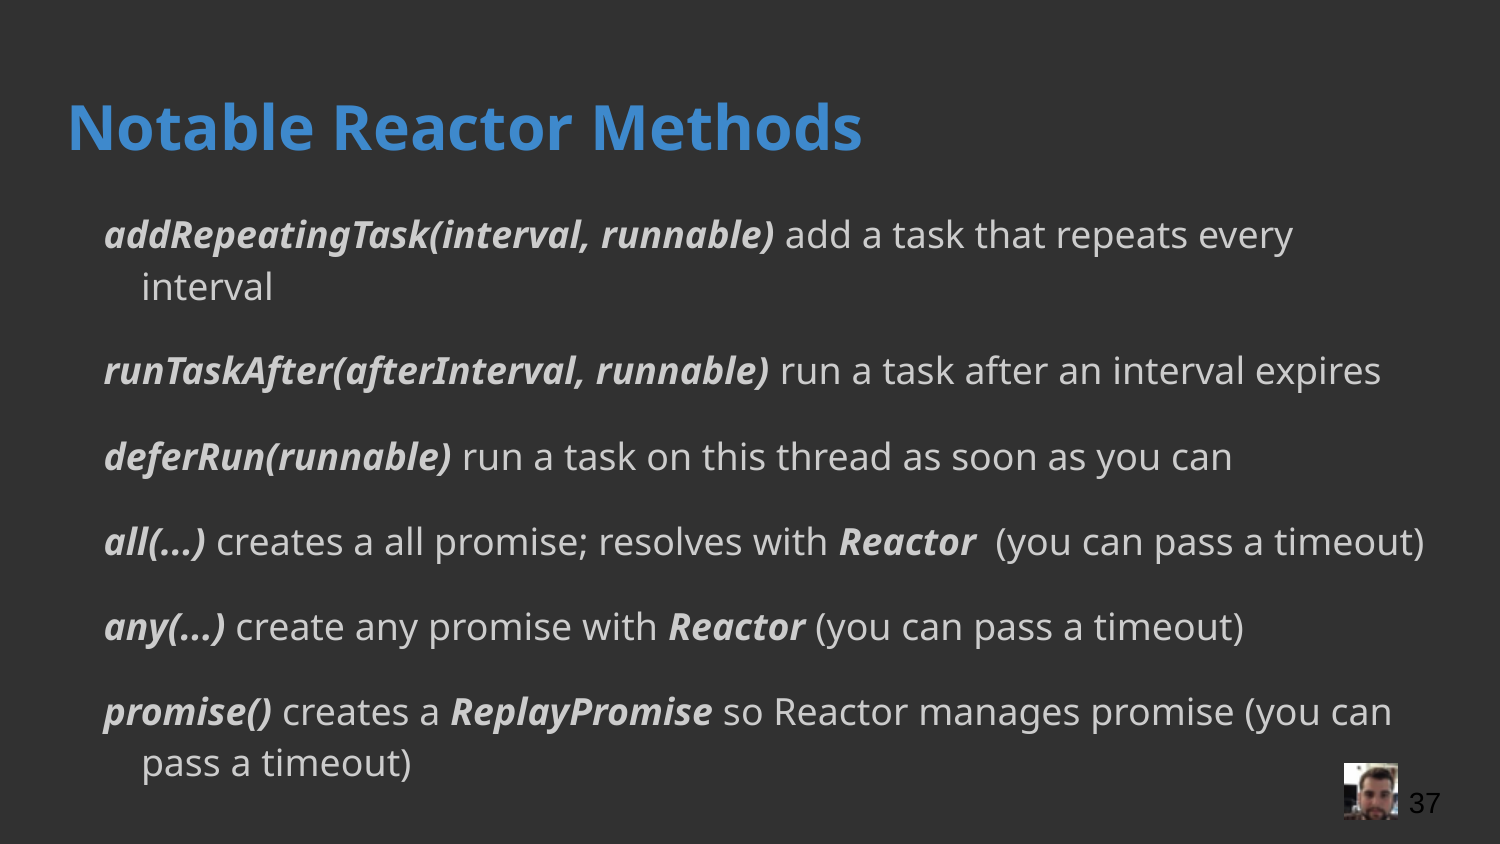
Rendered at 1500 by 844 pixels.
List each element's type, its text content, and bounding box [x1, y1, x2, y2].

list addRepeatingTask(interval, runnable) add a task that repeats every interval runTaskAfter(afterInterval, runnable) run a task after an interval expires deferRun(runnable) run a task on this thread as soon as you can all(...) creates a all promise; resolves with Reactor (you can pass a timeout) any(...) create any promise with Reactor (you can pass a timeout) promise() creates a ReplayPromise so Reactor manages promise (you can pass a timeout) [51, 189, 1449, 750]
title Notable Reactor Methods [51, 72, 1449, 176]
picture [1344, 763, 1399, 820]
slide_number ‹#› [1394, 769, 1484, 834]
